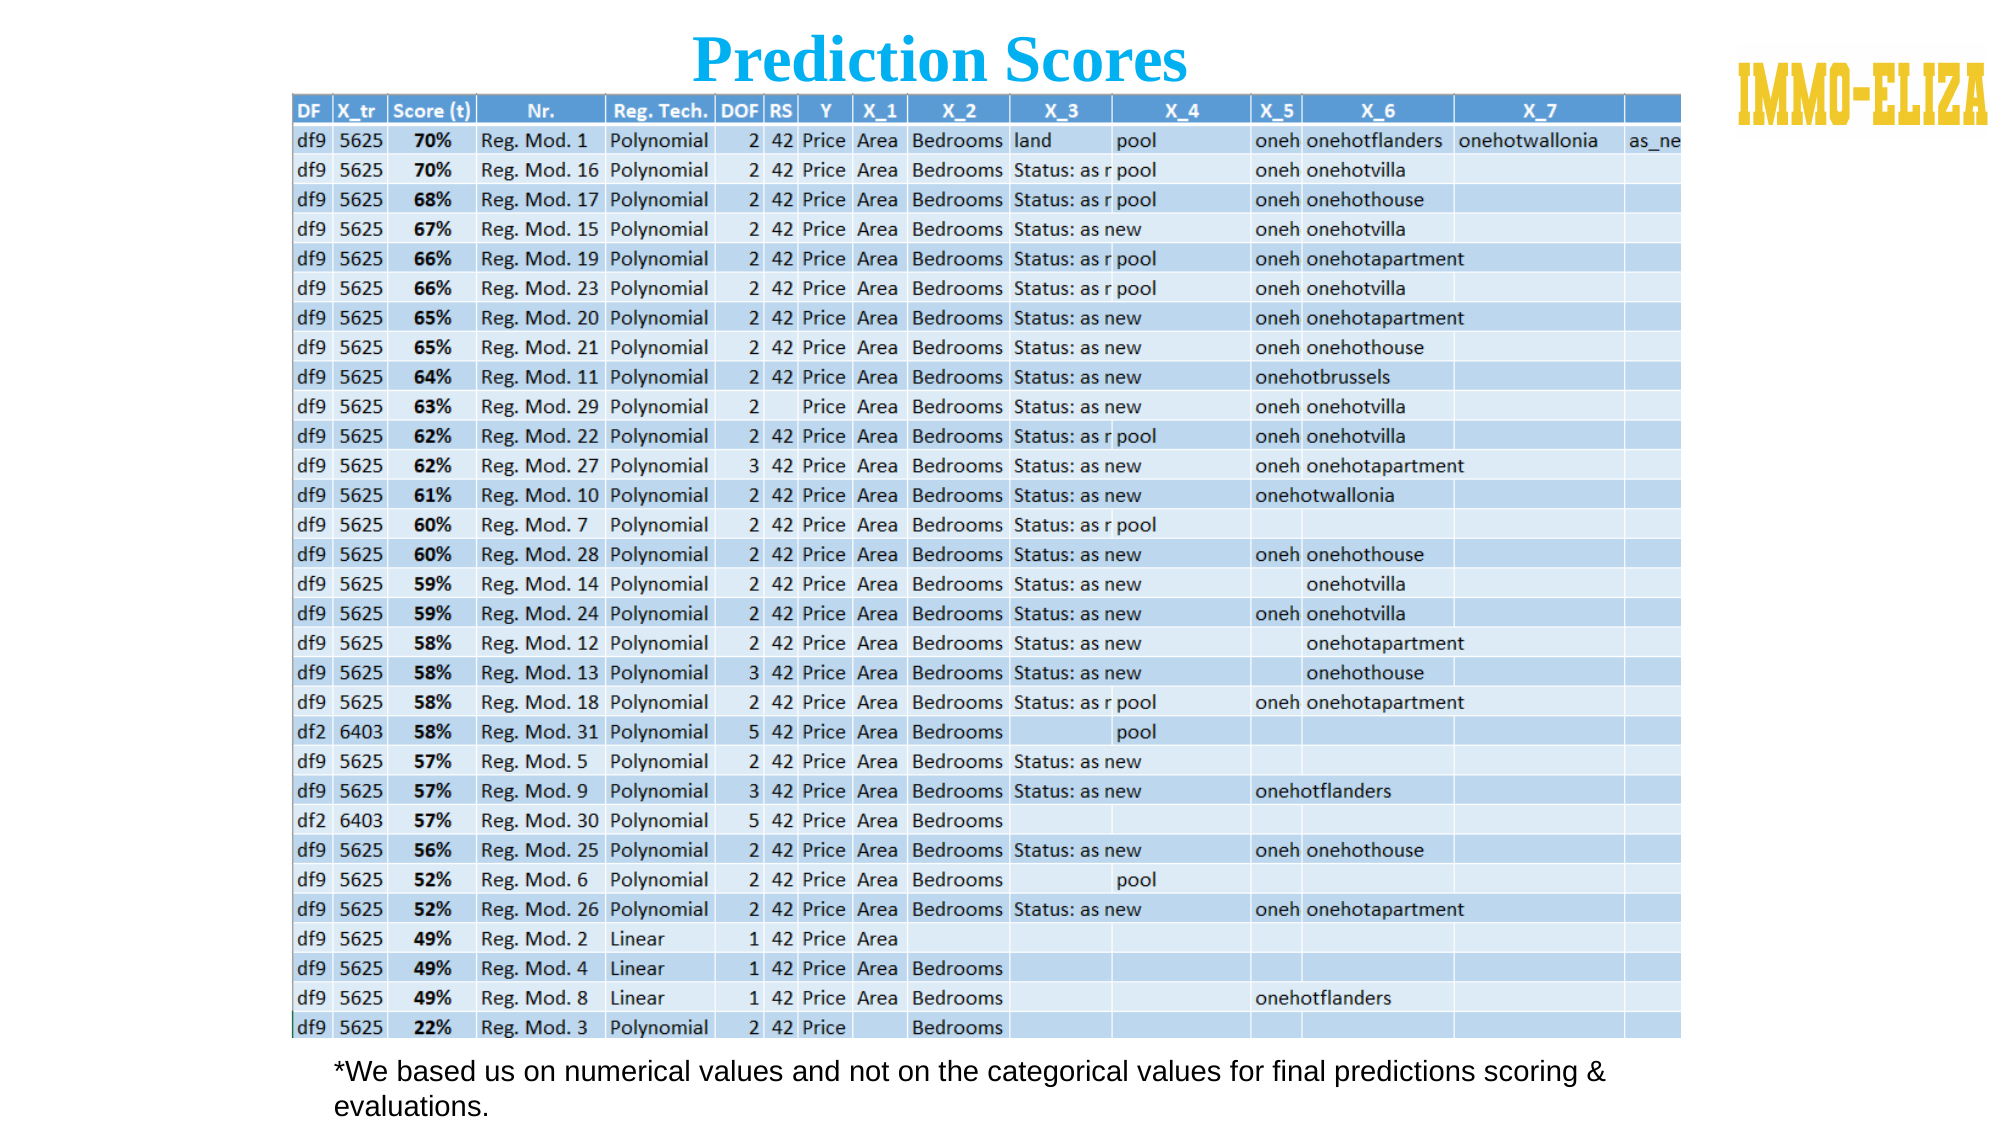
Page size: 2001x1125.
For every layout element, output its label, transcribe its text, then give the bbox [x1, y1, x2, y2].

text_box Prediction Scores [0, 0, 1205, 222]
text_box *We based us on numerical values and not on the categorical values for final predictions scoring & evaluations. [319, 1044, 1680, 1125]
picture [291, 93, 1681, 1038]
picture [1737, 43, 1988, 167]
